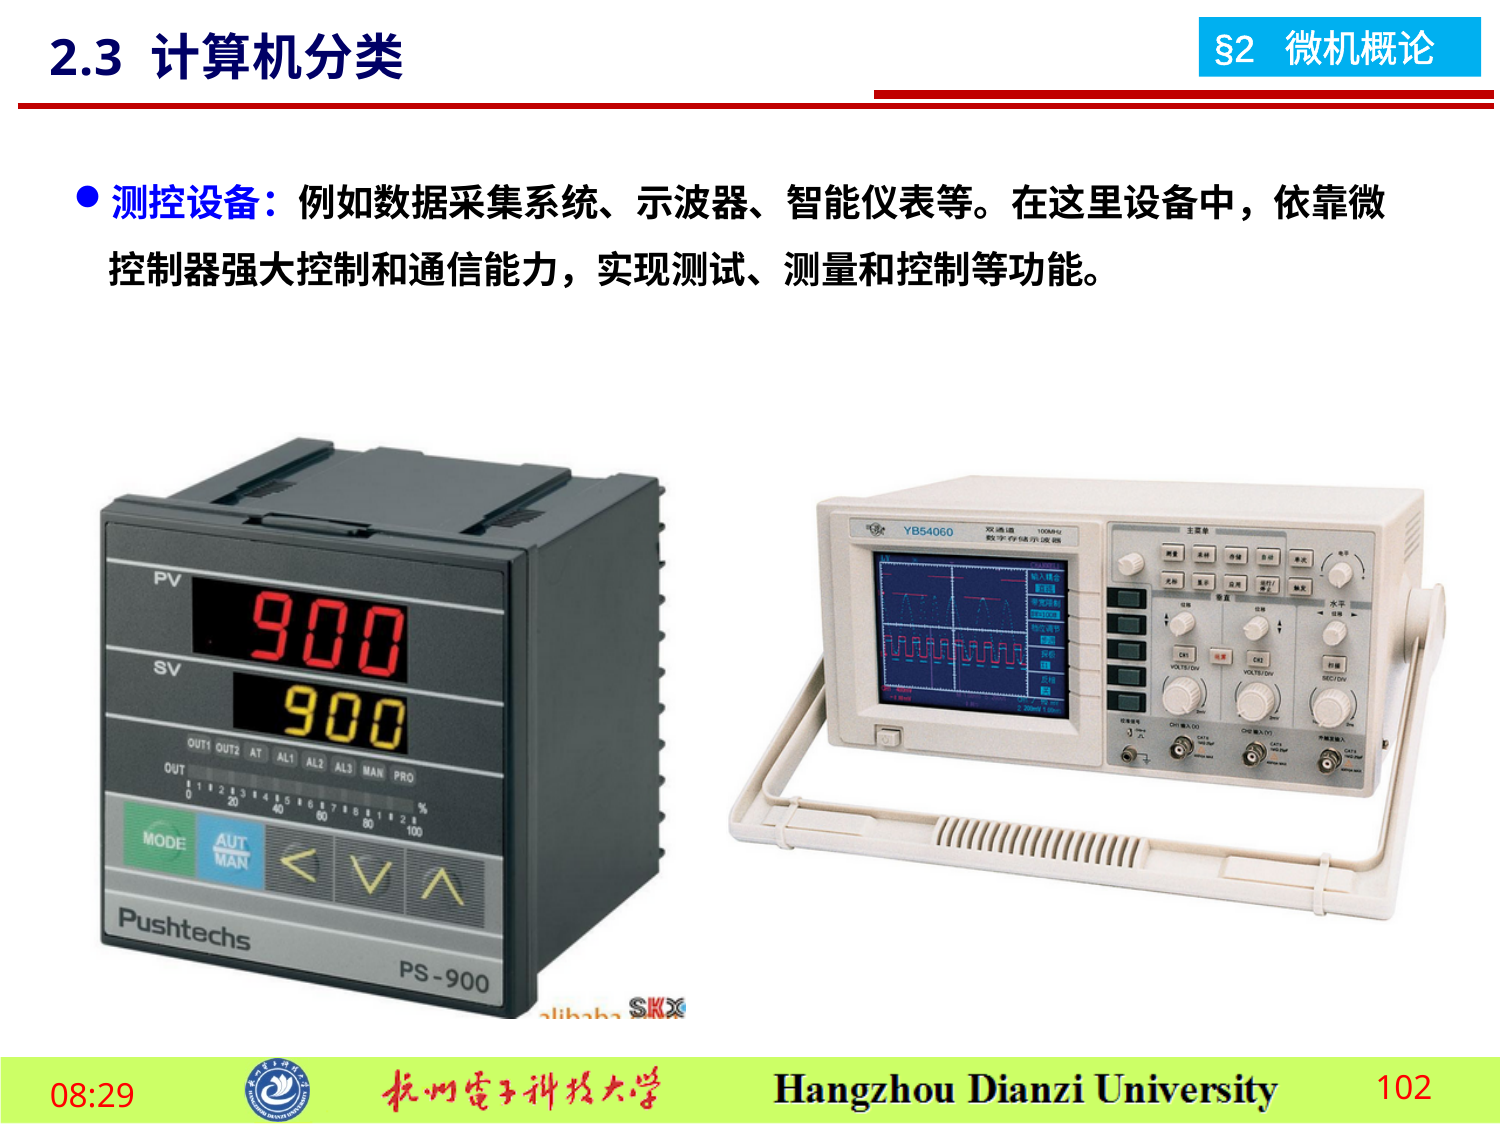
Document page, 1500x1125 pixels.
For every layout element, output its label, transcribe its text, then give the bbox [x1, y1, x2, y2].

picture [58, 432, 686, 1019]
picture [725, 461, 1465, 925]
text_box 2.3 计算机分类 [35, 17, 996, 93]
picture [0, 1057, 1500, 1125]
text_box 测控设备：例如数据采集系统、示波器、智能仪表等。在这里设备中，依靠微控制器强大控制和通信能力，实现测试、测量和控制等功能。 [58, 148, 1430, 299]
